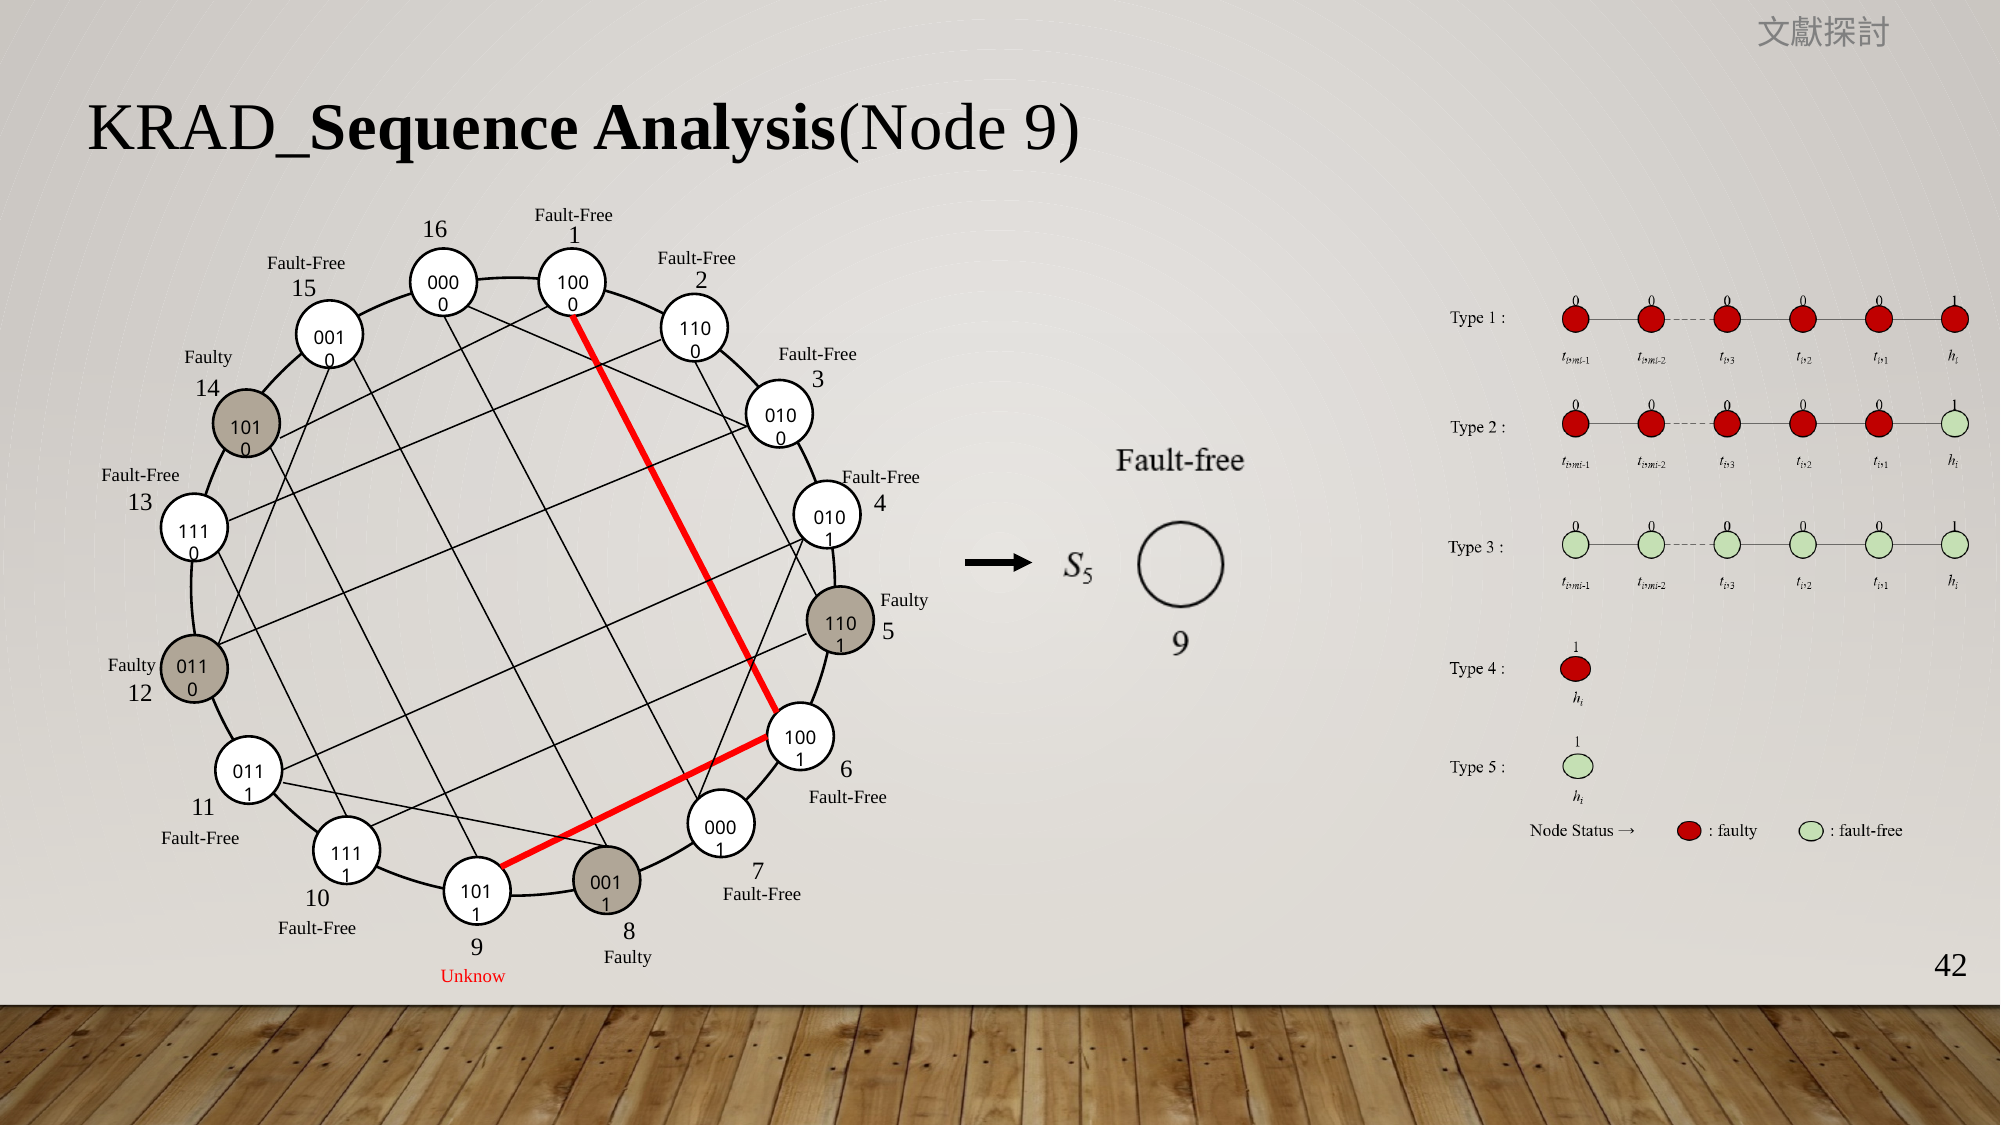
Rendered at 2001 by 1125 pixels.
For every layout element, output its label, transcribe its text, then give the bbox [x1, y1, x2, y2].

text_box [381, 858, 462, 890]
text_box 5 [875, 618, 912, 652]
text_box [447, 855, 507, 872]
text_box Fault-Free [821, 457, 940, 495]
text_box Fault-Free [141, 817, 260, 856]
text_box 文獻探討 [1665, 3, 1983, 59]
text_box [169, 633, 217, 647]
text_box 0011 [571, 868, 641, 923]
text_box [549, 305, 747, 327]
text_box 1 [548, 233, 601, 256]
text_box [217, 414, 747, 646]
text_box [818, 480, 856, 497]
text_box 1001 [807, 718, 835, 777]
text_box Fault-Free [247, 243, 366, 281]
text_box [543, 256, 602, 263]
text_box 13 [112, 493, 168, 524]
text_box Fault-Free [703, 874, 821, 912]
text_box Fault-Free [637, 237, 756, 276]
text_box [338, 300, 349, 305]
text_box Fault-Free [514, 194, 633, 233]
picture [1436, 286, 1971, 852]
text_box Unknow [414, 955, 533, 994]
slide_number 42 [1910, 935, 1983, 996]
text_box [370, 621, 697, 770]
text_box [694, 361, 818, 597]
text_box 12 [112, 683, 168, 714]
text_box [217, 367, 228, 414]
text_box 2 [675, 276, 728, 301]
text_box [414, 251, 473, 263]
text_box 1000 [538, 263, 608, 305]
text_box 1010 [211, 408, 217, 469]
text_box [269, 817, 478, 858]
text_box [279, 305, 549, 427]
text_box [168, 492, 217, 511]
text_box 0101 [818, 497, 864, 558]
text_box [282, 538, 697, 770]
text_box Fault-Free [81, 455, 200, 493]
text_box 1110 [159, 511, 217, 572]
text_box Faulty [568, 936, 687, 975]
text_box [228, 327, 662, 521]
text_box [804, 597, 813, 621]
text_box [768, 621, 807, 827]
text_box [506, 868, 571, 897]
picture [1032, 428, 1274, 687]
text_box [282, 770, 608, 847]
text_box 7 [736, 847, 775, 874]
text_box Faulty [845, 580, 964, 618]
text_box [810, 585, 845, 603]
text_box [608, 290, 649, 305]
text_box 16 [400, 205, 469, 251]
text_box KRAD_Sequence Analysis(Node 9) [72, 75, 1097, 170]
text_box [204, 469, 217, 499]
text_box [571, 315, 778, 414]
text_box 0000 [409, 263, 478, 305]
text_box [189, 572, 217, 641]
text_box [478, 276, 538, 305]
text_box 9 [450, 933, 504, 955]
text_box Faulty [73, 644, 191, 683]
text_box 8 [603, 907, 656, 936]
text_box 4 [856, 495, 904, 525]
text_box 14 [173, 375, 217, 409]
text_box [500, 735, 768, 868]
text_box [807, 664, 827, 703]
text_box 1011 [442, 872, 511, 933]
text_box [478, 847, 500, 863]
text_box 10 [283, 874, 352, 908]
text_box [697, 538, 804, 800]
text_box [667, 298, 721, 305]
text_box 1101 [806, 603, 875, 664]
text_box [807, 701, 830, 718]
text_box 3 [818, 372, 845, 401]
text_box Fault-Free [807, 777, 907, 815]
text_box 11 [169, 782, 217, 817]
text_box Fault-Free [778, 333, 877, 372]
text_box 0110 [158, 647, 217, 708]
picture [0, 1005, 2000, 1125]
text_box [818, 558, 837, 592]
text_box 1111 [312, 858, 381, 894]
text_box Faulty [149, 337, 228, 375]
text_box [377, 292, 409, 305]
text_box 15 [270, 281, 338, 309]
text_box 6 [835, 745, 864, 777]
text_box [217, 646, 282, 817]
text_box Fault-Free [258, 908, 377, 946]
